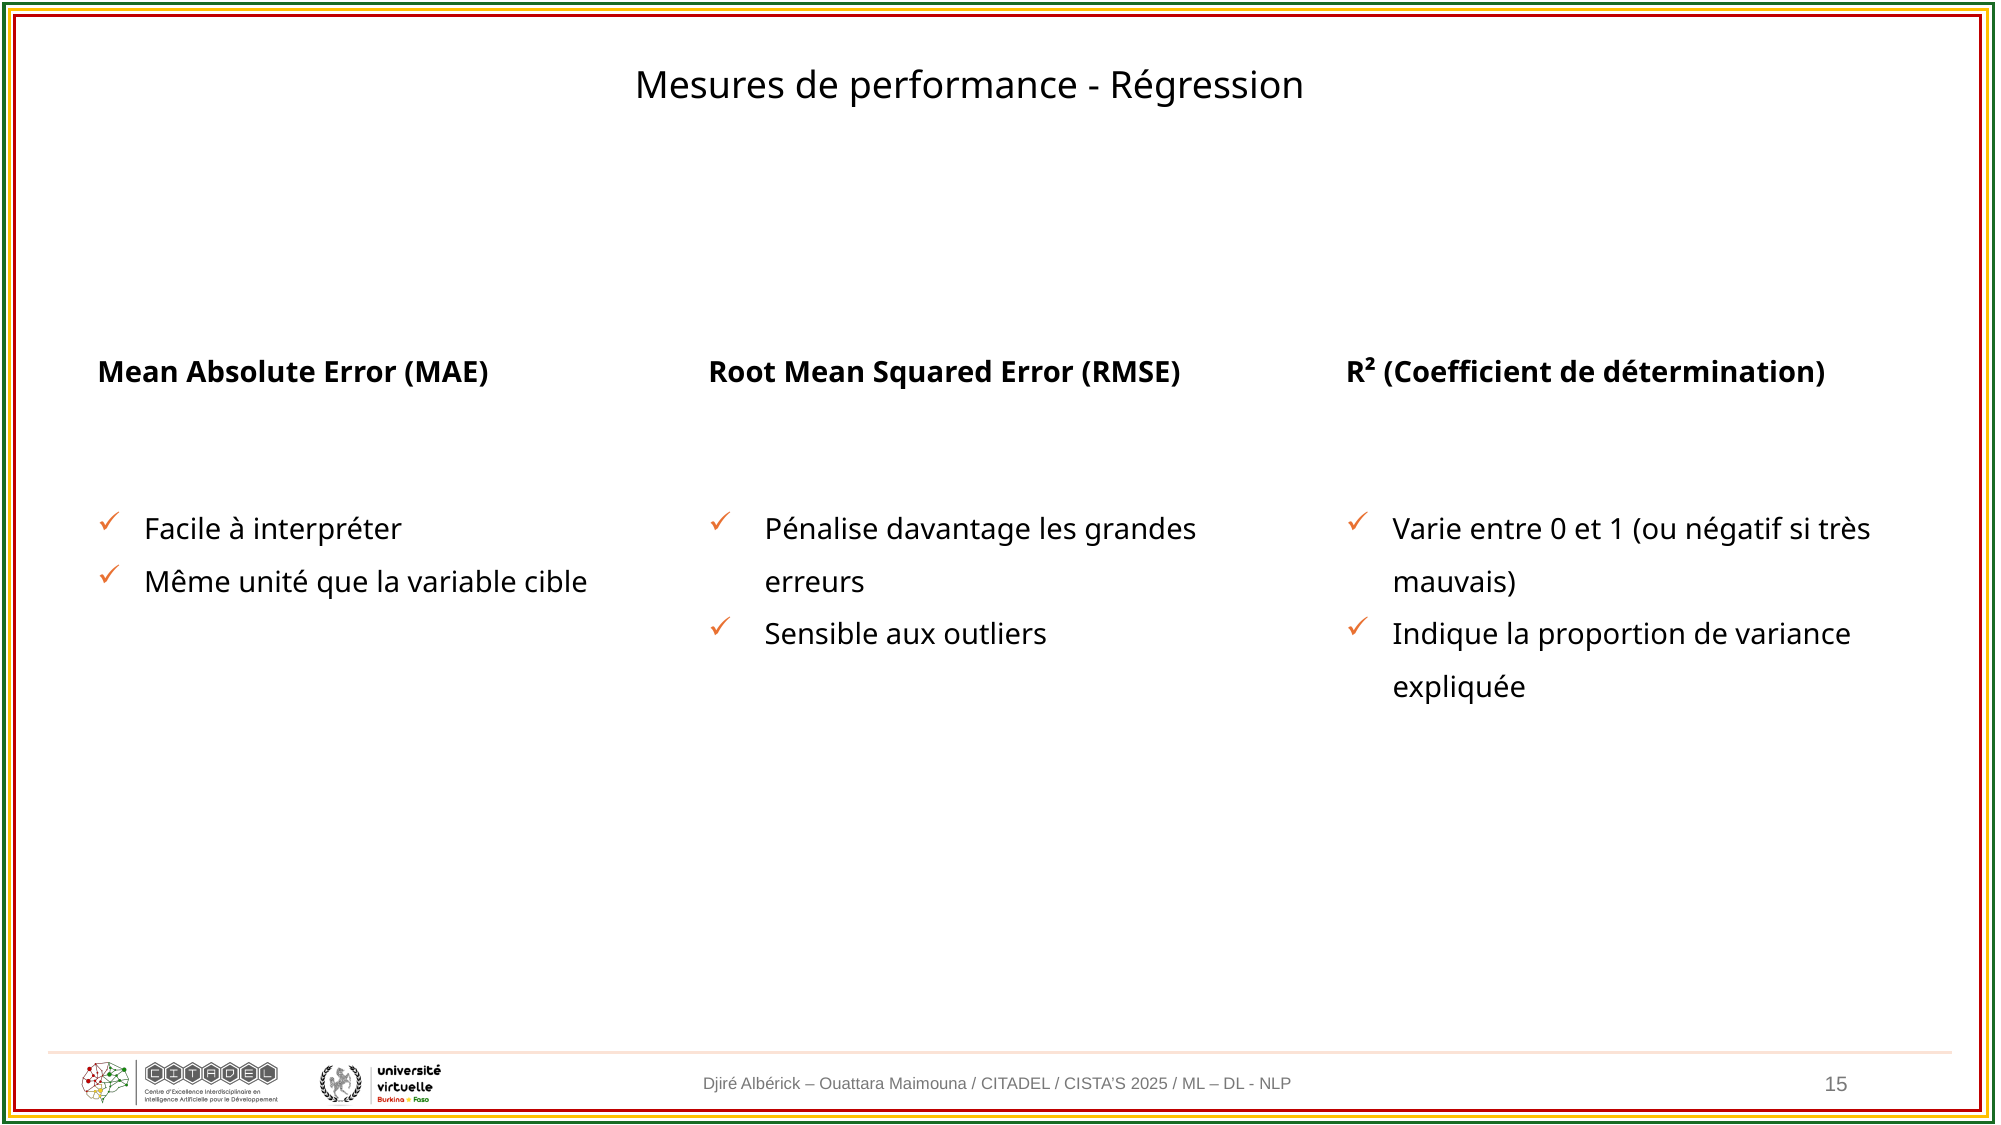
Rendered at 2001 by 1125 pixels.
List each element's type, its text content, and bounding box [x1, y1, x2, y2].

text_box Mesures de performance - Régression [82, 46, 1858, 129]
picture [78, 1058, 281, 1107]
picture [311, 1058, 455, 1107]
slide_number 15 [1412, 1063, 1863, 1103]
